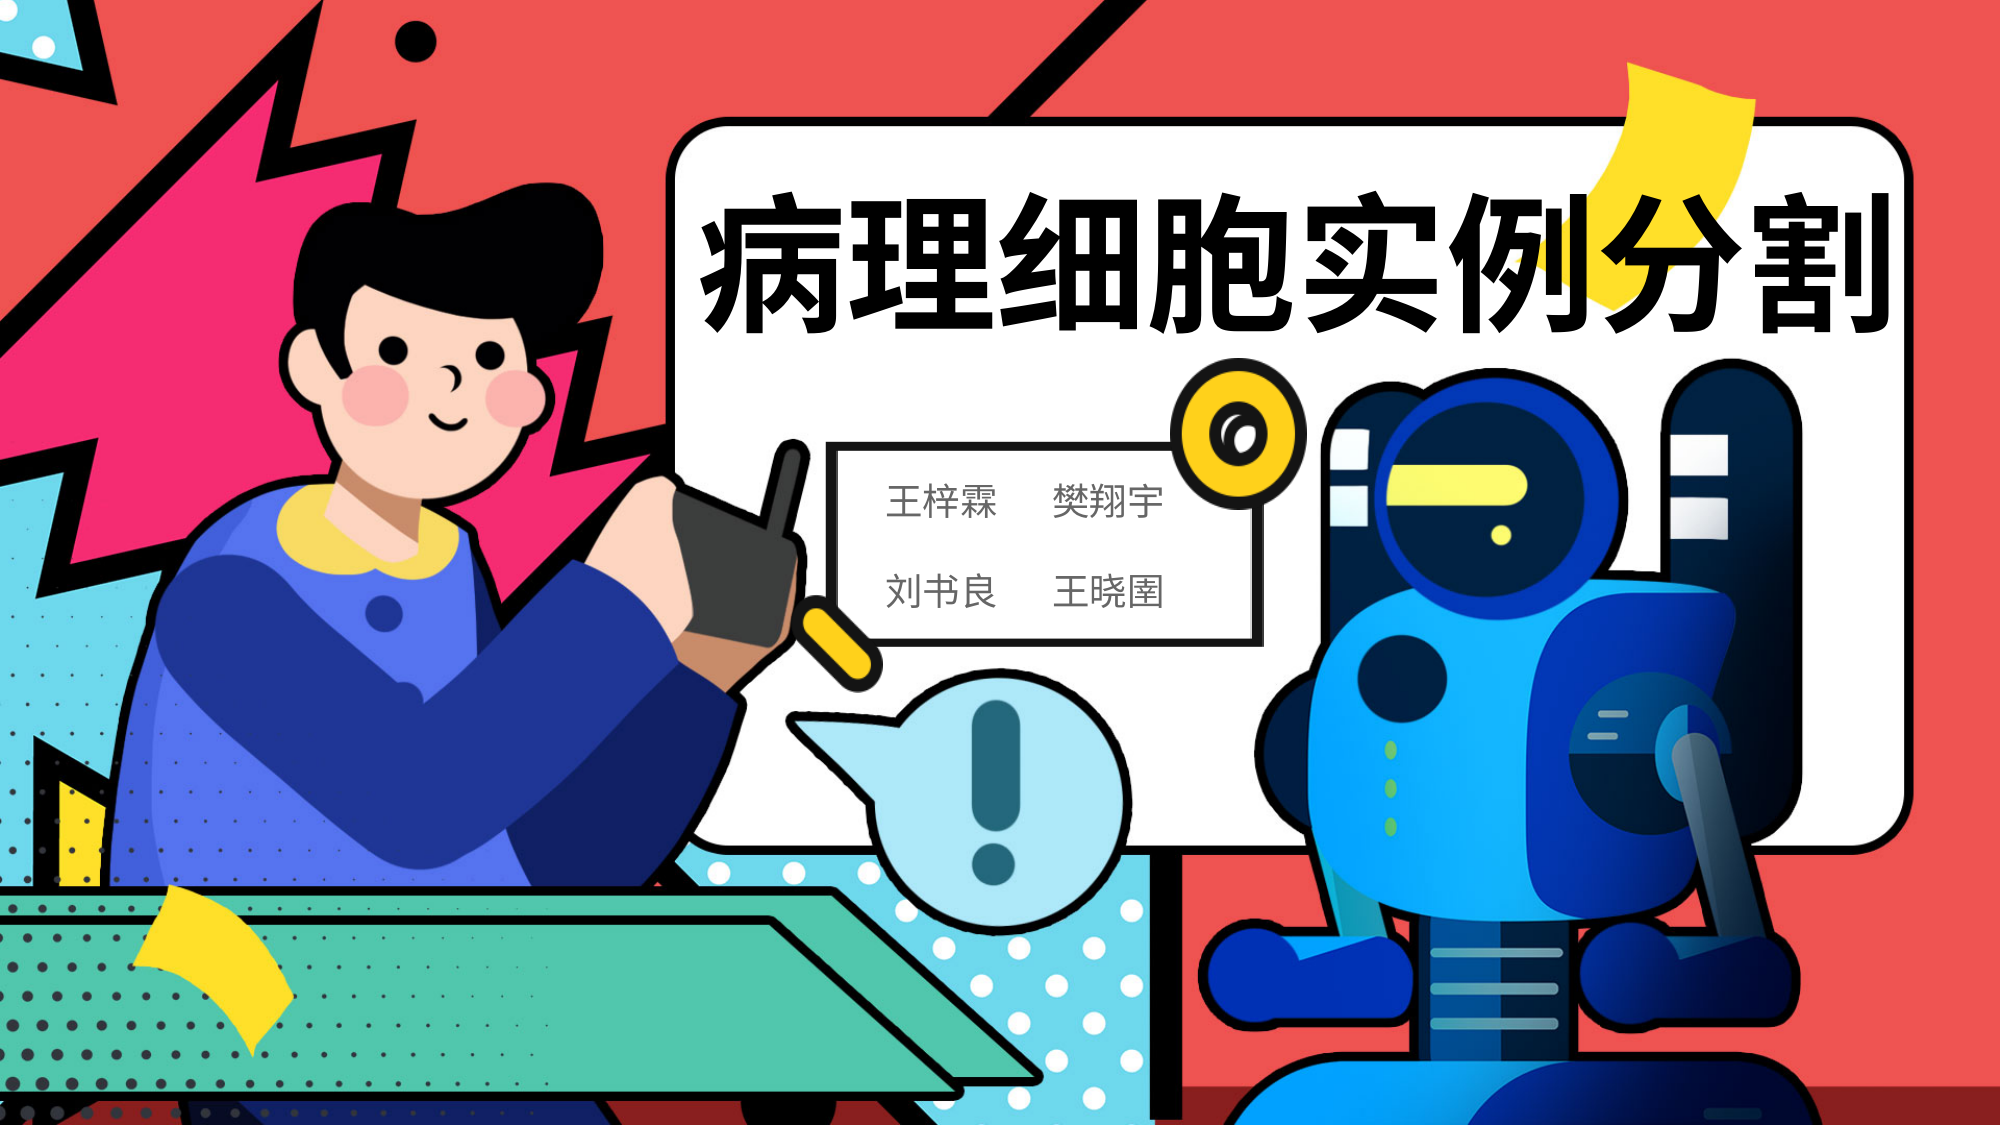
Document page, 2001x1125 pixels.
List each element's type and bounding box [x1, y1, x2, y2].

text_box [0, 0, 2000, 1125]
text_box [791, 358, 1307, 693]
